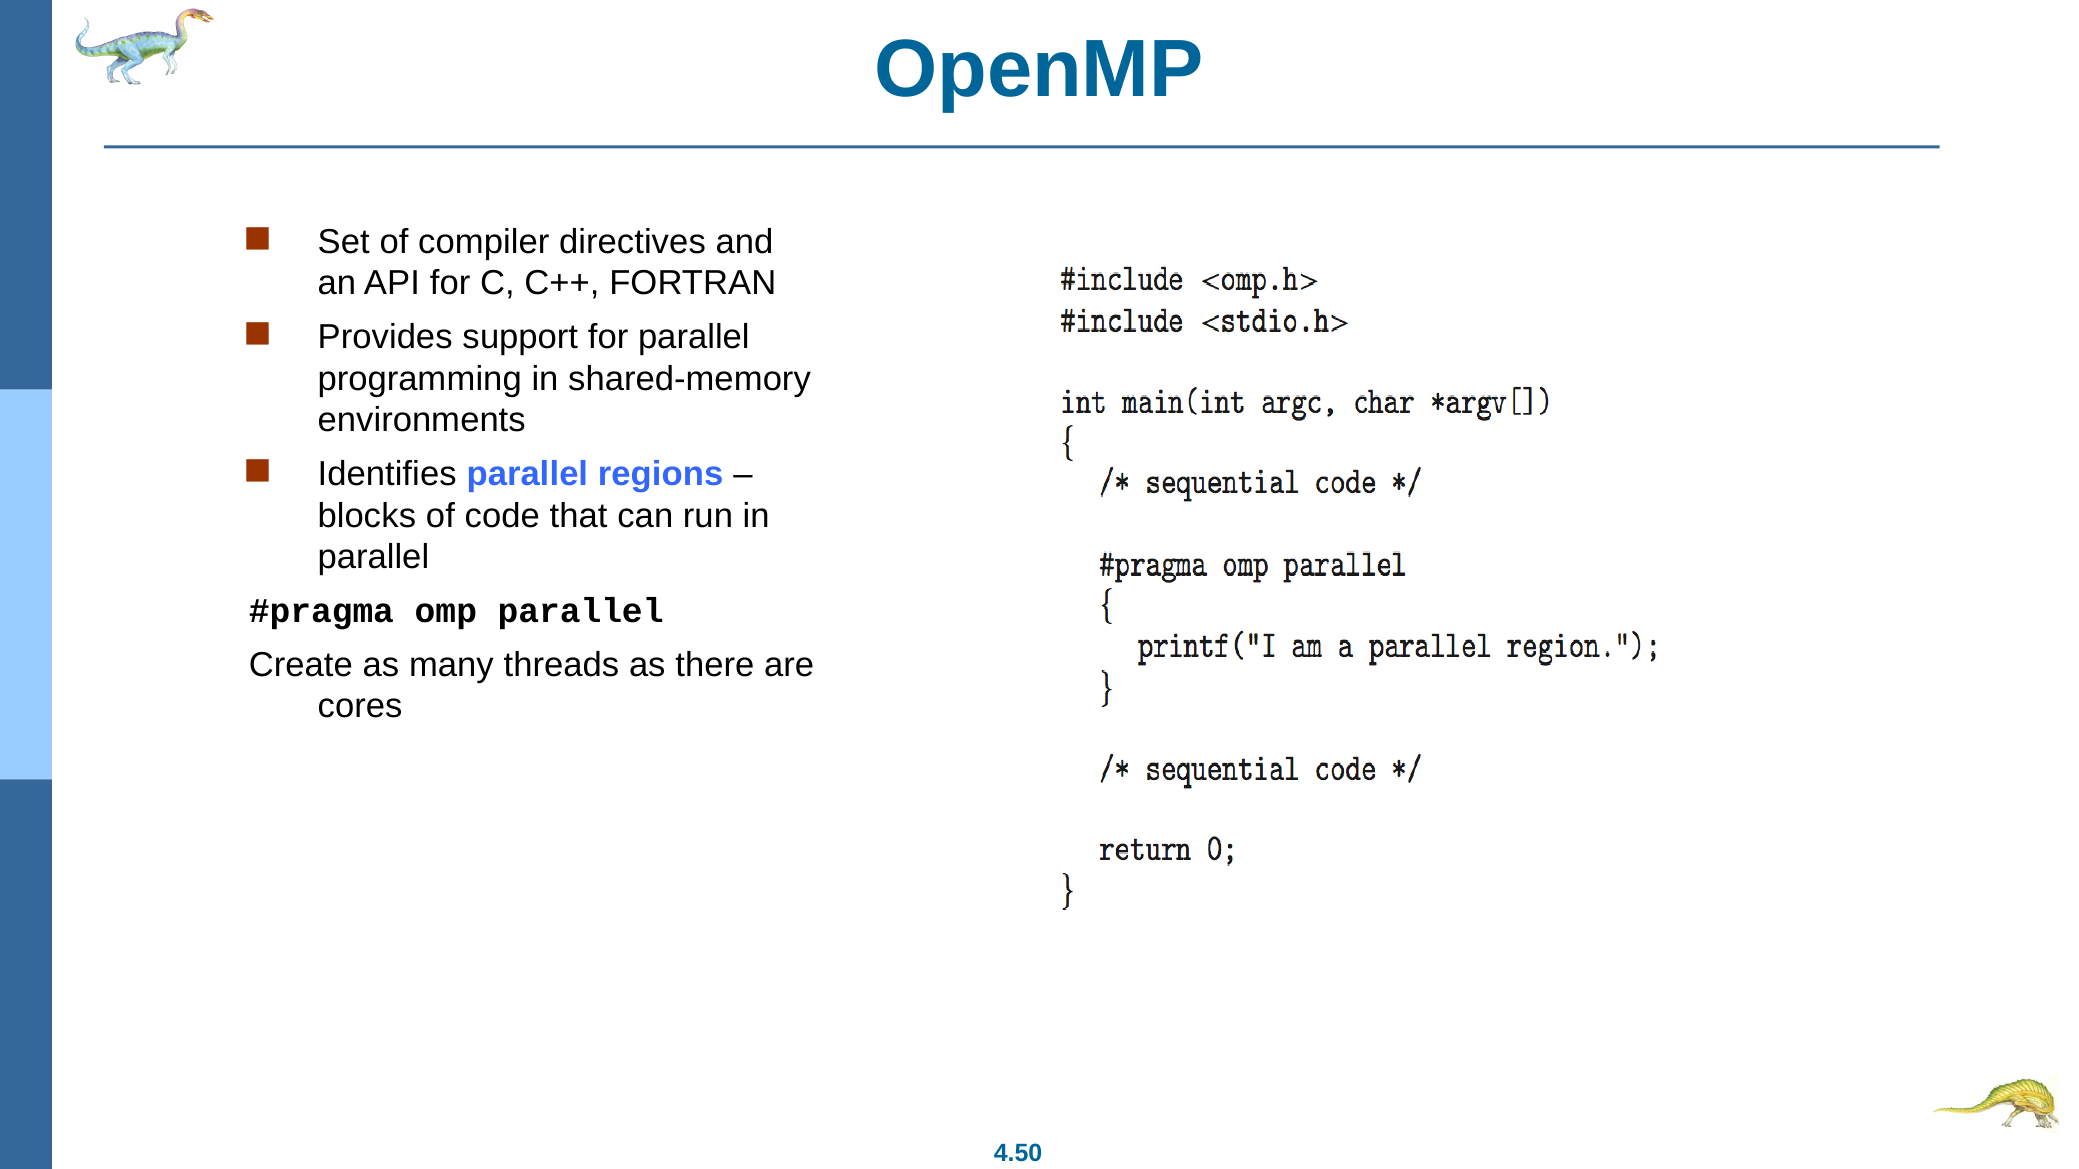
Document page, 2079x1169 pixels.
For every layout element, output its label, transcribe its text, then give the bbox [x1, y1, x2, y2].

list Set of compiler directives and an API for C, C++, FORTRAN Provides support for parallel programming in shared-memory environments Identifies parallel regions – blocks of code that can run in parallel #pragma omp parallel Create as many threads as there are cores [230, 209, 838, 973]
title OpenMP [337, 23, 1741, 122]
picture [1027, 250, 1726, 932]
picture [64, 0, 229, 93]
picture [1931, 1073, 2059, 1133]
